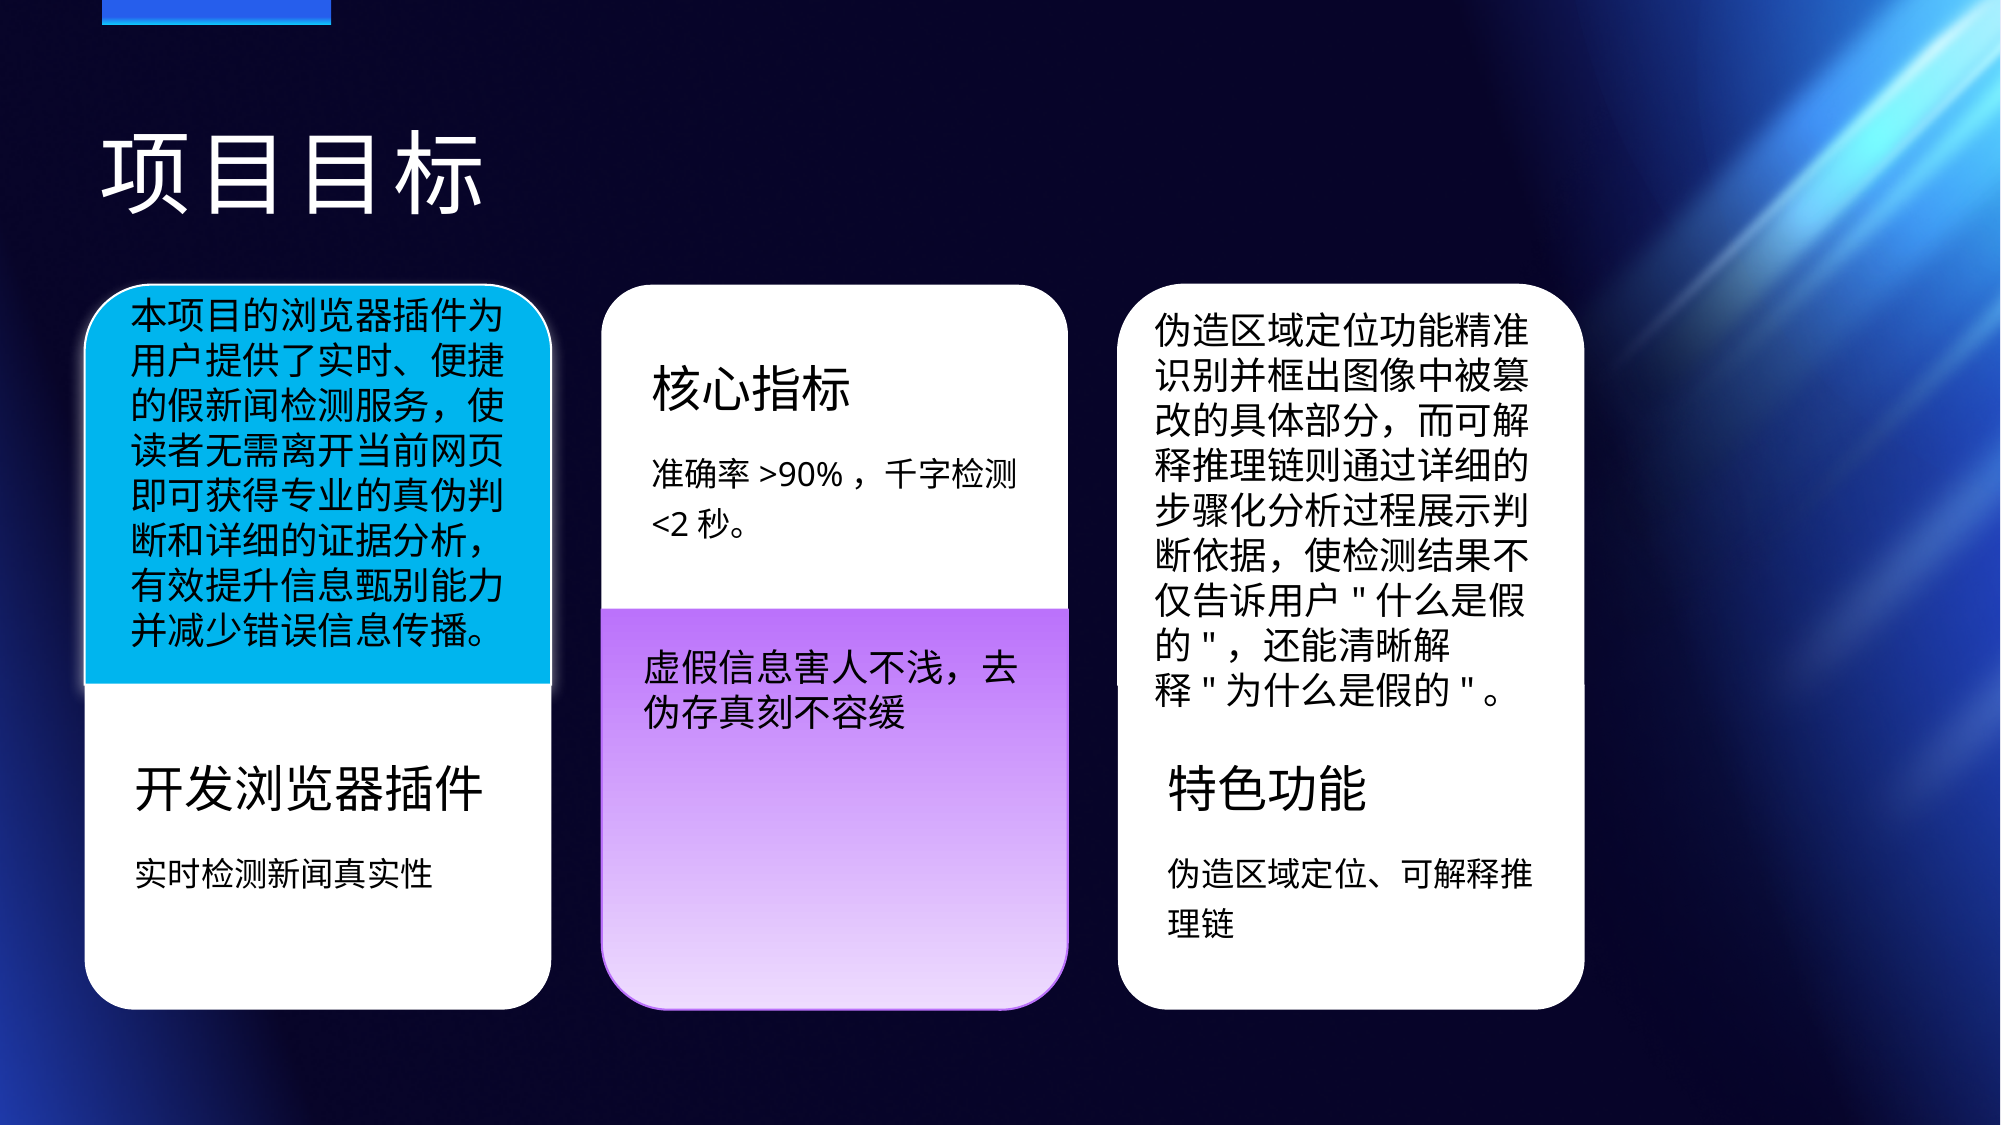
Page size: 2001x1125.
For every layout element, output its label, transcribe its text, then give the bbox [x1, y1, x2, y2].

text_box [84, 284, 1586, 1011]
title 项目目标 [99, 99, 1411, 225]
picture [0, 0, 2001, 1125]
text_box [101, 0, 332, 26]
